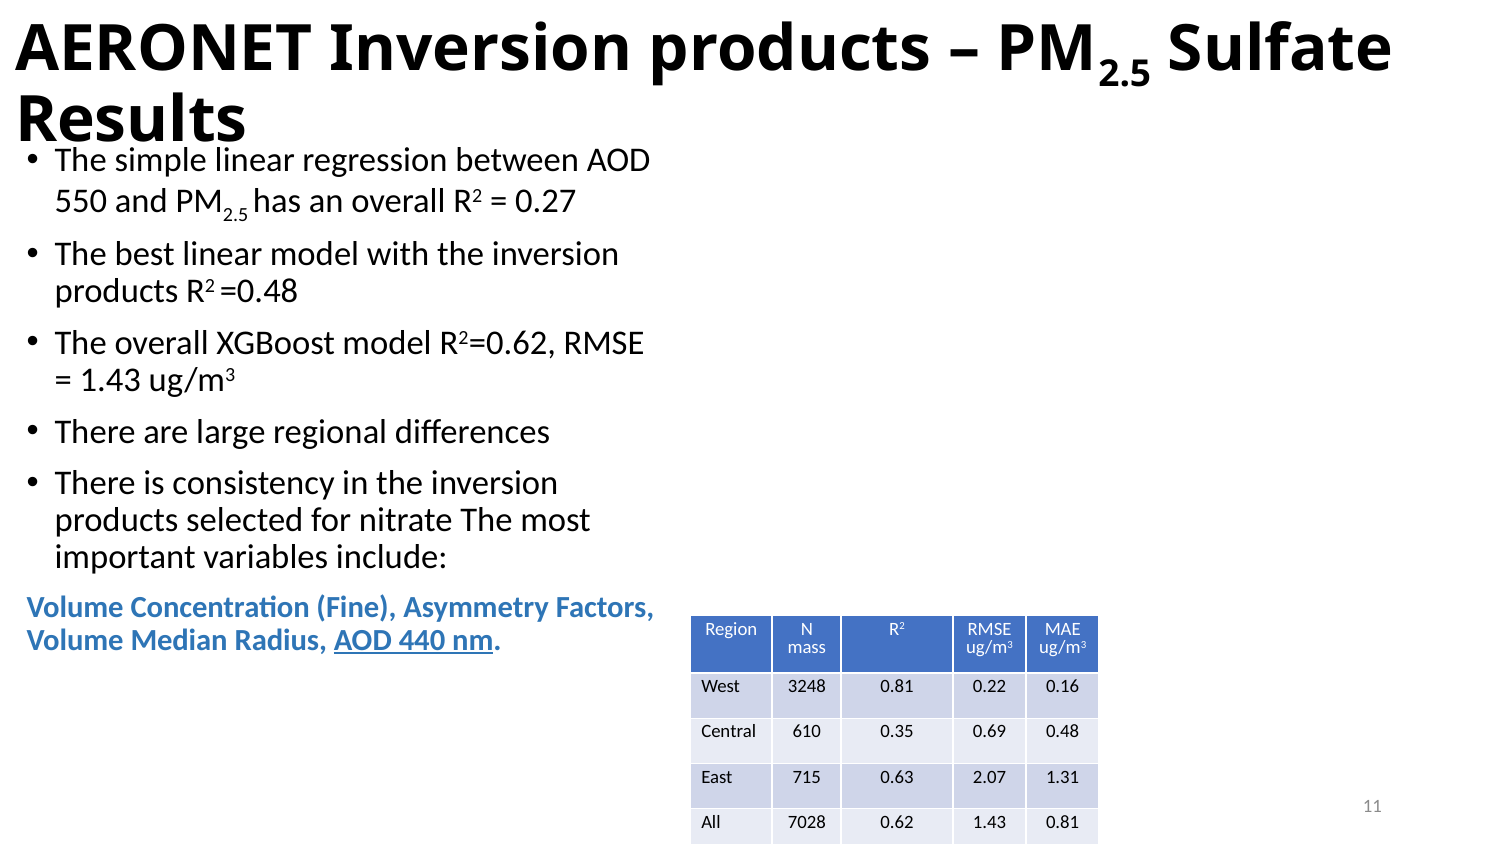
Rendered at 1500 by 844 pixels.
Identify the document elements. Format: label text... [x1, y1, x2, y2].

slide_number 11 [1100, 782, 1397, 827]
table_cell 0.81 [842, 682, 952, 718]
table_cell 0.81 [1027, 809, 1098, 844]
table_cell 0.35 [842, 719, 952, 763]
table_cell 1.43 [954, 809, 1025, 844]
table_cell 2.07 [954, 764, 1025, 808]
table_cell Central [691, 719, 771, 763]
table_cell 0.48 [1027, 719, 1098, 763]
table_cell 0.69 [954, 719, 1025, 763]
table_cell 7028 [773, 809, 840, 844]
list The simple linear regression between AOD 550 and PM2.5 has an overall R2 = 0.27 The best linear model with the inversion products R2 =0.48 The overall XGBoost model R2=0.62, RMSE = 1.43 ug/m3 There are large regional differences There is consistency in the inversion products selected for nitrate The most important variables include: Volume Concentration (Fine), Asymmetry Factors, Volume Median Radius, AOD 440 nm. [11, 134, 679, 670]
table_cell 0.62 [842, 809, 952, 844]
picture [729, 122, 1493, 682]
table_cell 0.16 [1027, 682, 1098, 718]
table_cell West [691, 674, 771, 718]
table_cell 0.22 [954, 682, 1025, 718]
table_cell 610 [773, 719, 840, 763]
table_cell All [691, 809, 771, 844]
title AERONET Inversion products – PM2.5 Sulfate Results [0, 0, 1489, 164]
table_cell 715 [773, 764, 840, 808]
table_cell 3248 [773, 682, 840, 718]
table_cell 0.63 [842, 764, 952, 808]
table_header Region [691, 616, 729, 672]
table_cell 1.31 [1027, 764, 1098, 808]
table_cell East [691, 764, 771, 808]
